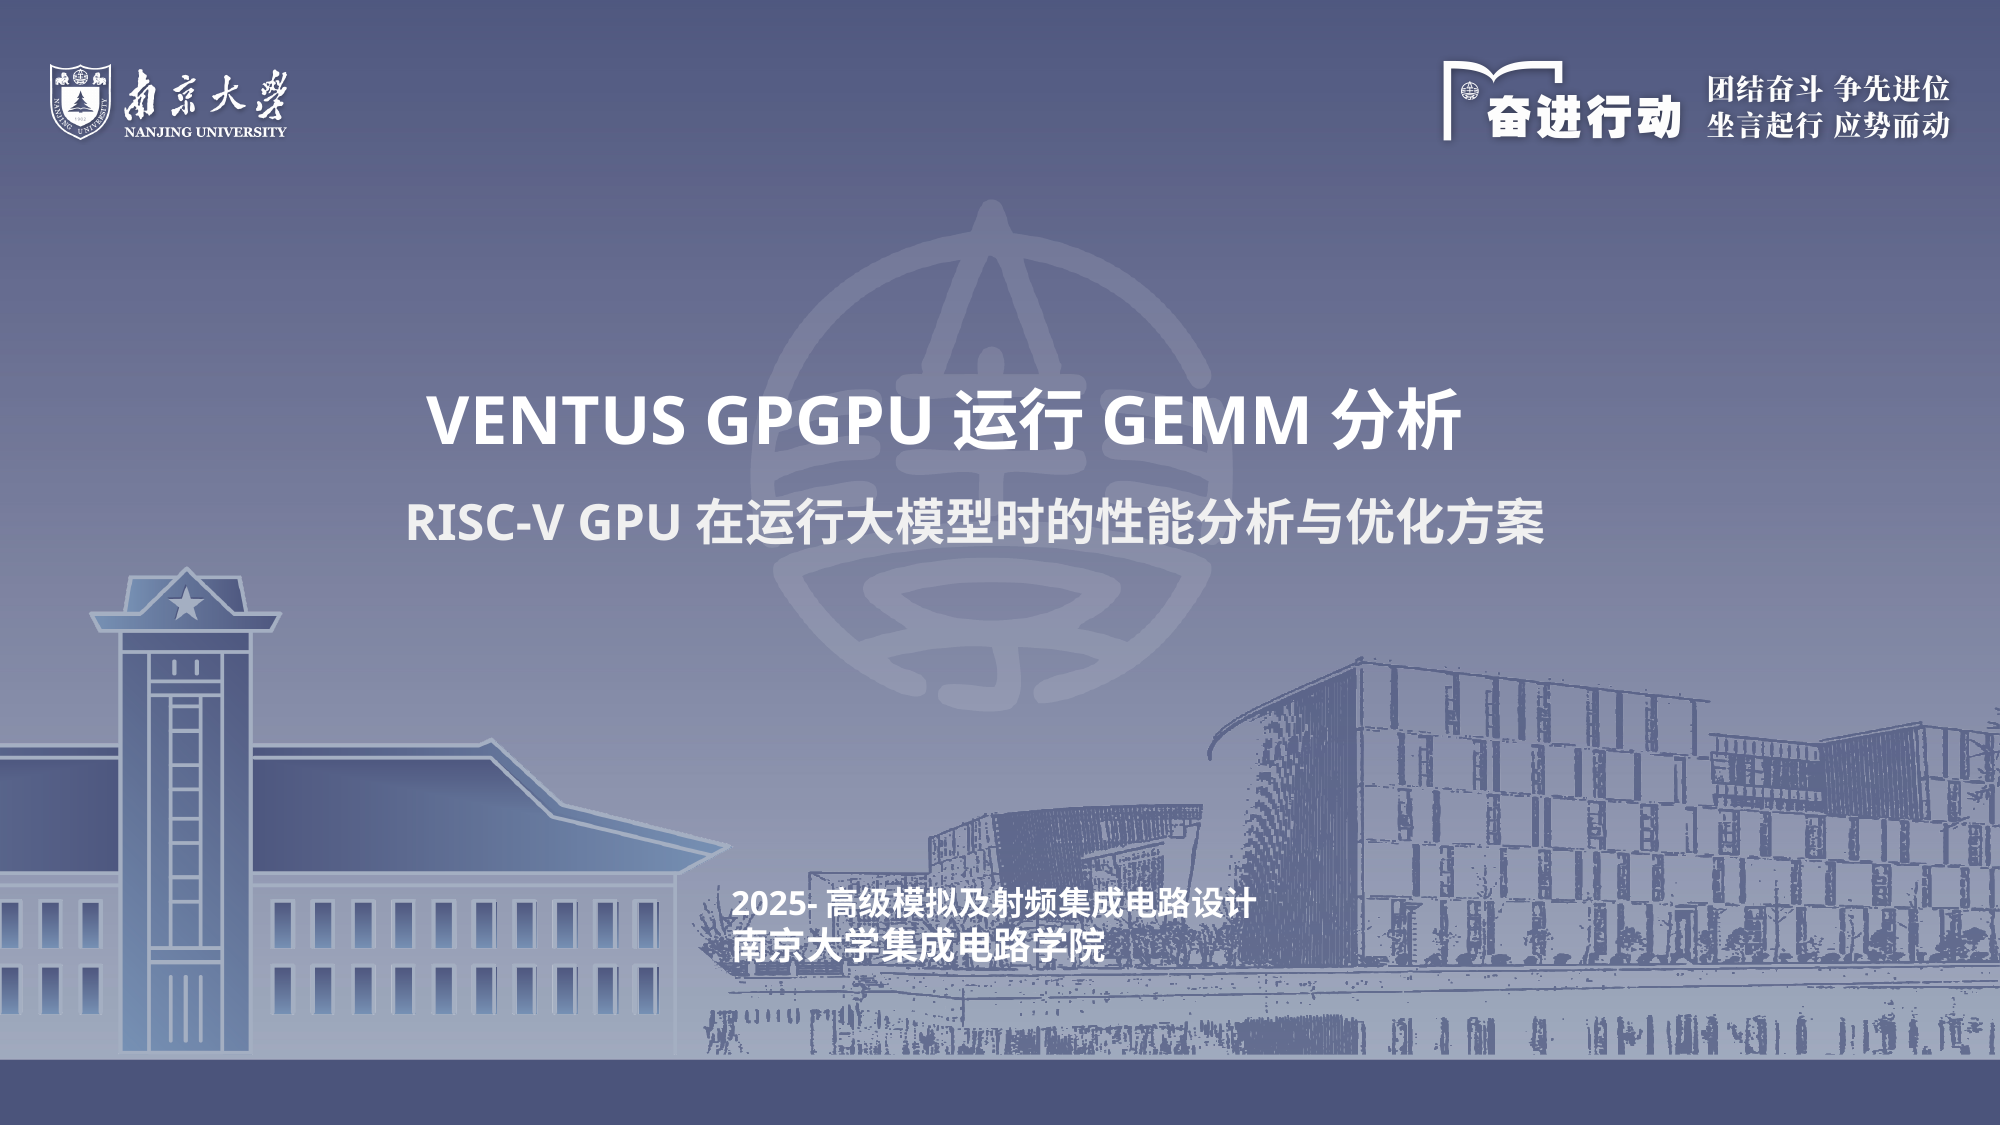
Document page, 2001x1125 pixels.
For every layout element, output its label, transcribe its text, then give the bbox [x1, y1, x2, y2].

text_box VENTUS GPGPU运行GEMM分析 [411, 370, 1600, 466]
text_box RISC-V GPU在运行大模型时的性能分析与优化方案 [389, 482, 1611, 558]
text_box 2025-高级模拟及射频集成电路设计南京大学集成电路学院 [716, 875, 1284, 975]
picture [0, 0, 2000, 1125]
